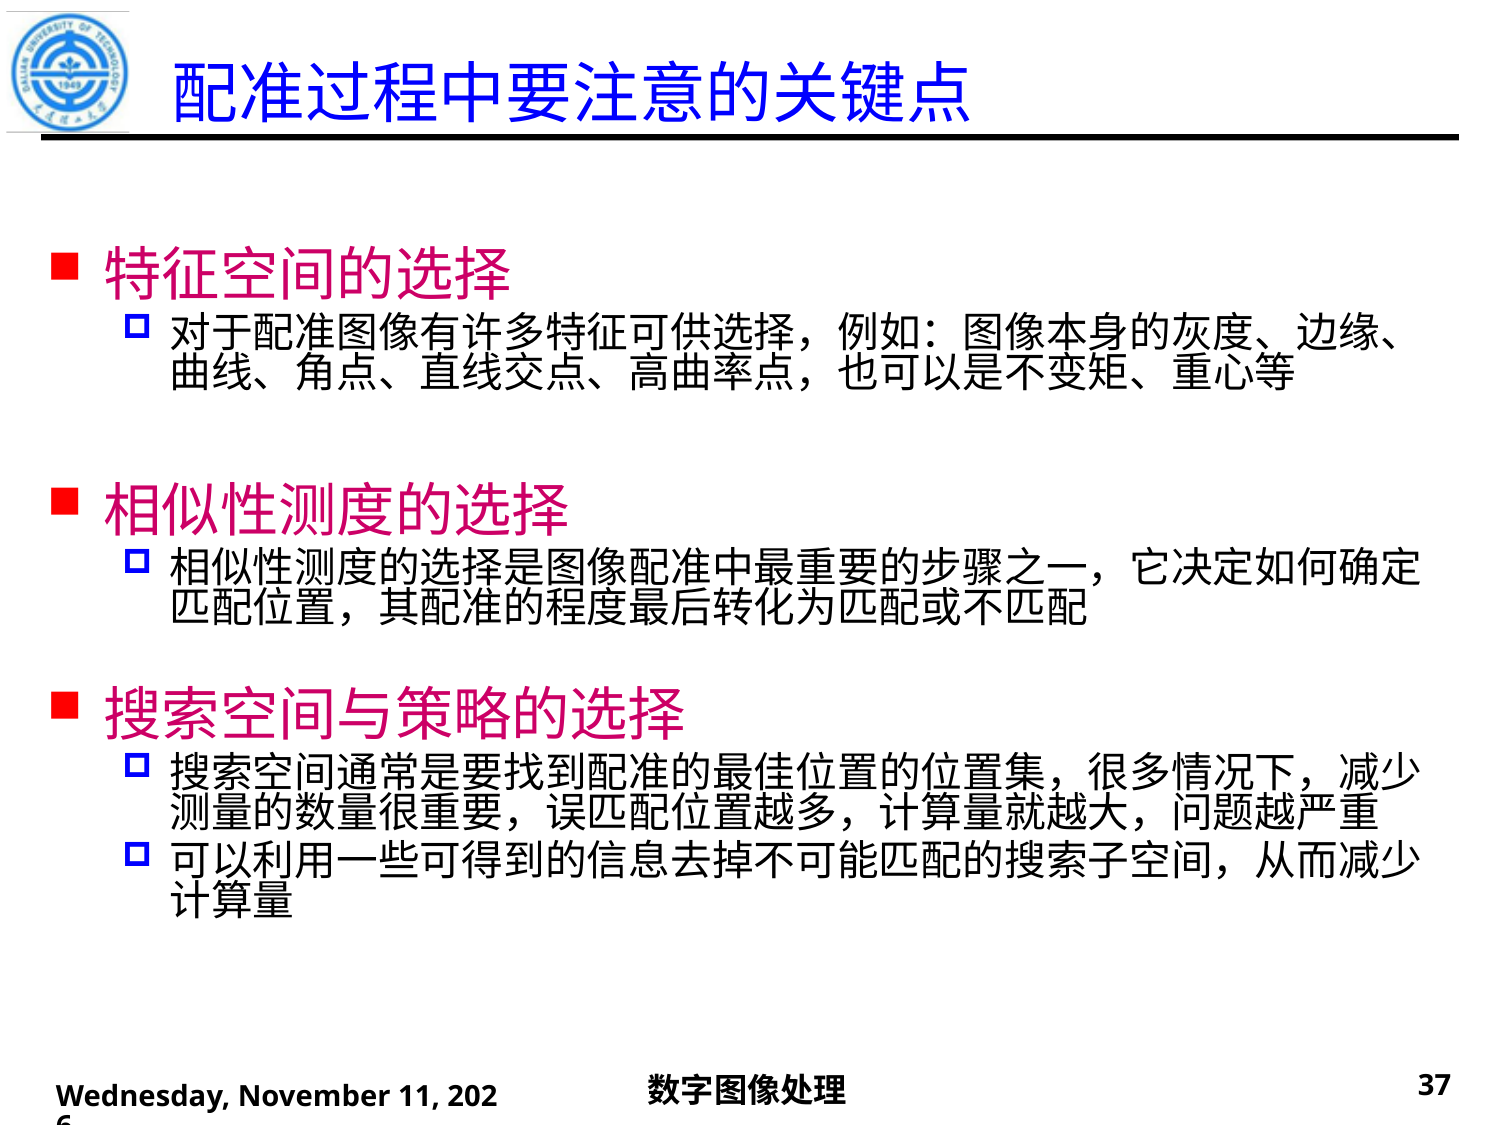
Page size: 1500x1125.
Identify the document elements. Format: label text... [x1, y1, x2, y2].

picture [6, 10, 130, 136]
title 配准过程中要注意的关键点 [156, 22, 1327, 139]
list 特征空间的选择 对于配准图像有许多特征可供选择，例如：图像本身的灰度、边缘、曲线、角点、直线交点、高曲率点，也可以是不变矩、重心等 相似性测度的选择 相似性测度的选择是图像配准中最重要的步骤之一，它决定如何确定匹配位置，其配准的程度最后转化为匹配或不匹配 搜索空间与策略的选择 搜索空间通常是要找到配准的最佳位置的位置集，很多情况下，减少测量的数量很重要，误匹配位置越多，计算量就越大，问题越严重 可以利用一些可得到的信息去掉不可能匹配的搜索子空间，从而减少计算量 [32, 243, 1465, 1024]
